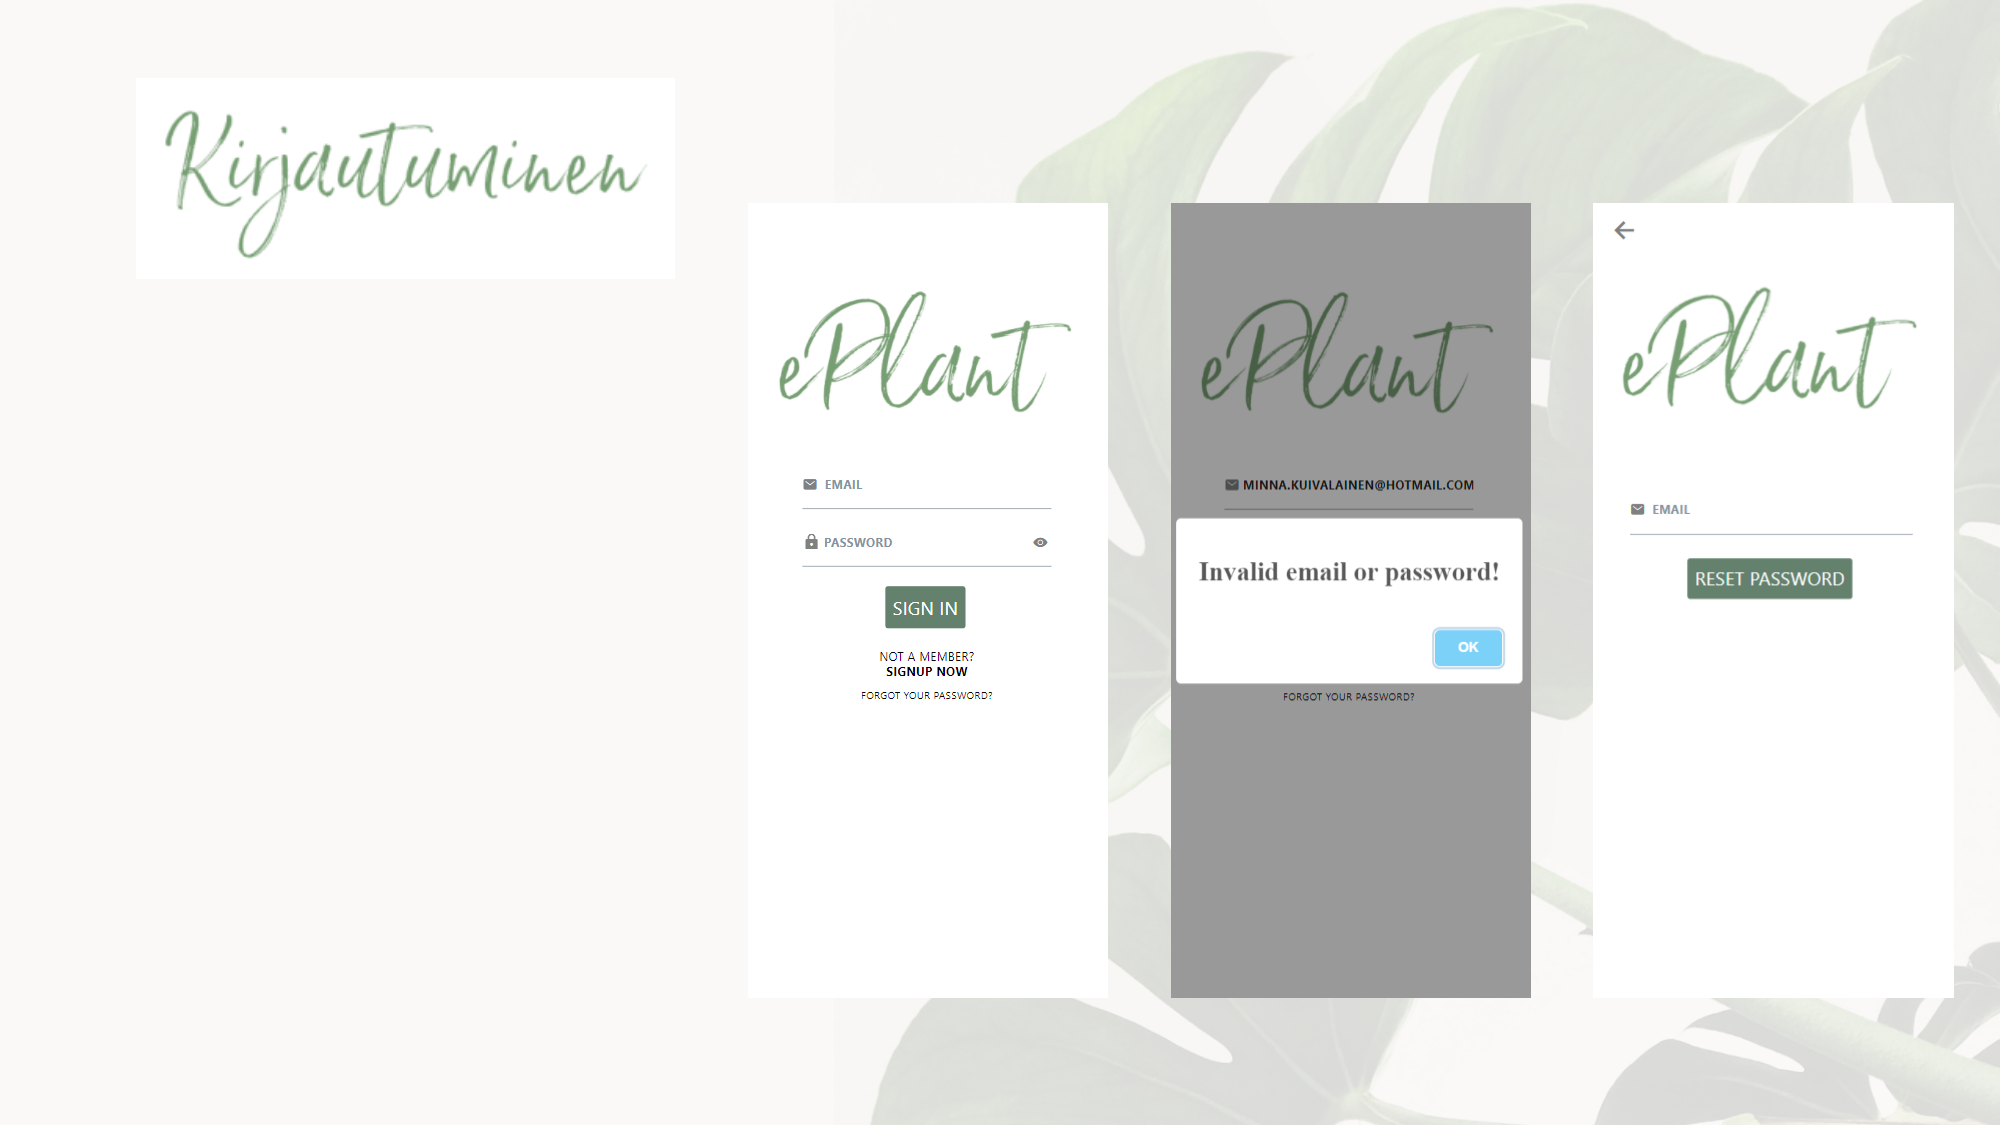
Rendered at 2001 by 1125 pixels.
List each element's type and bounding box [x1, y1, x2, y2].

picture [136, 78, 675, 279]
picture [748, 0, 2000, 1125]
